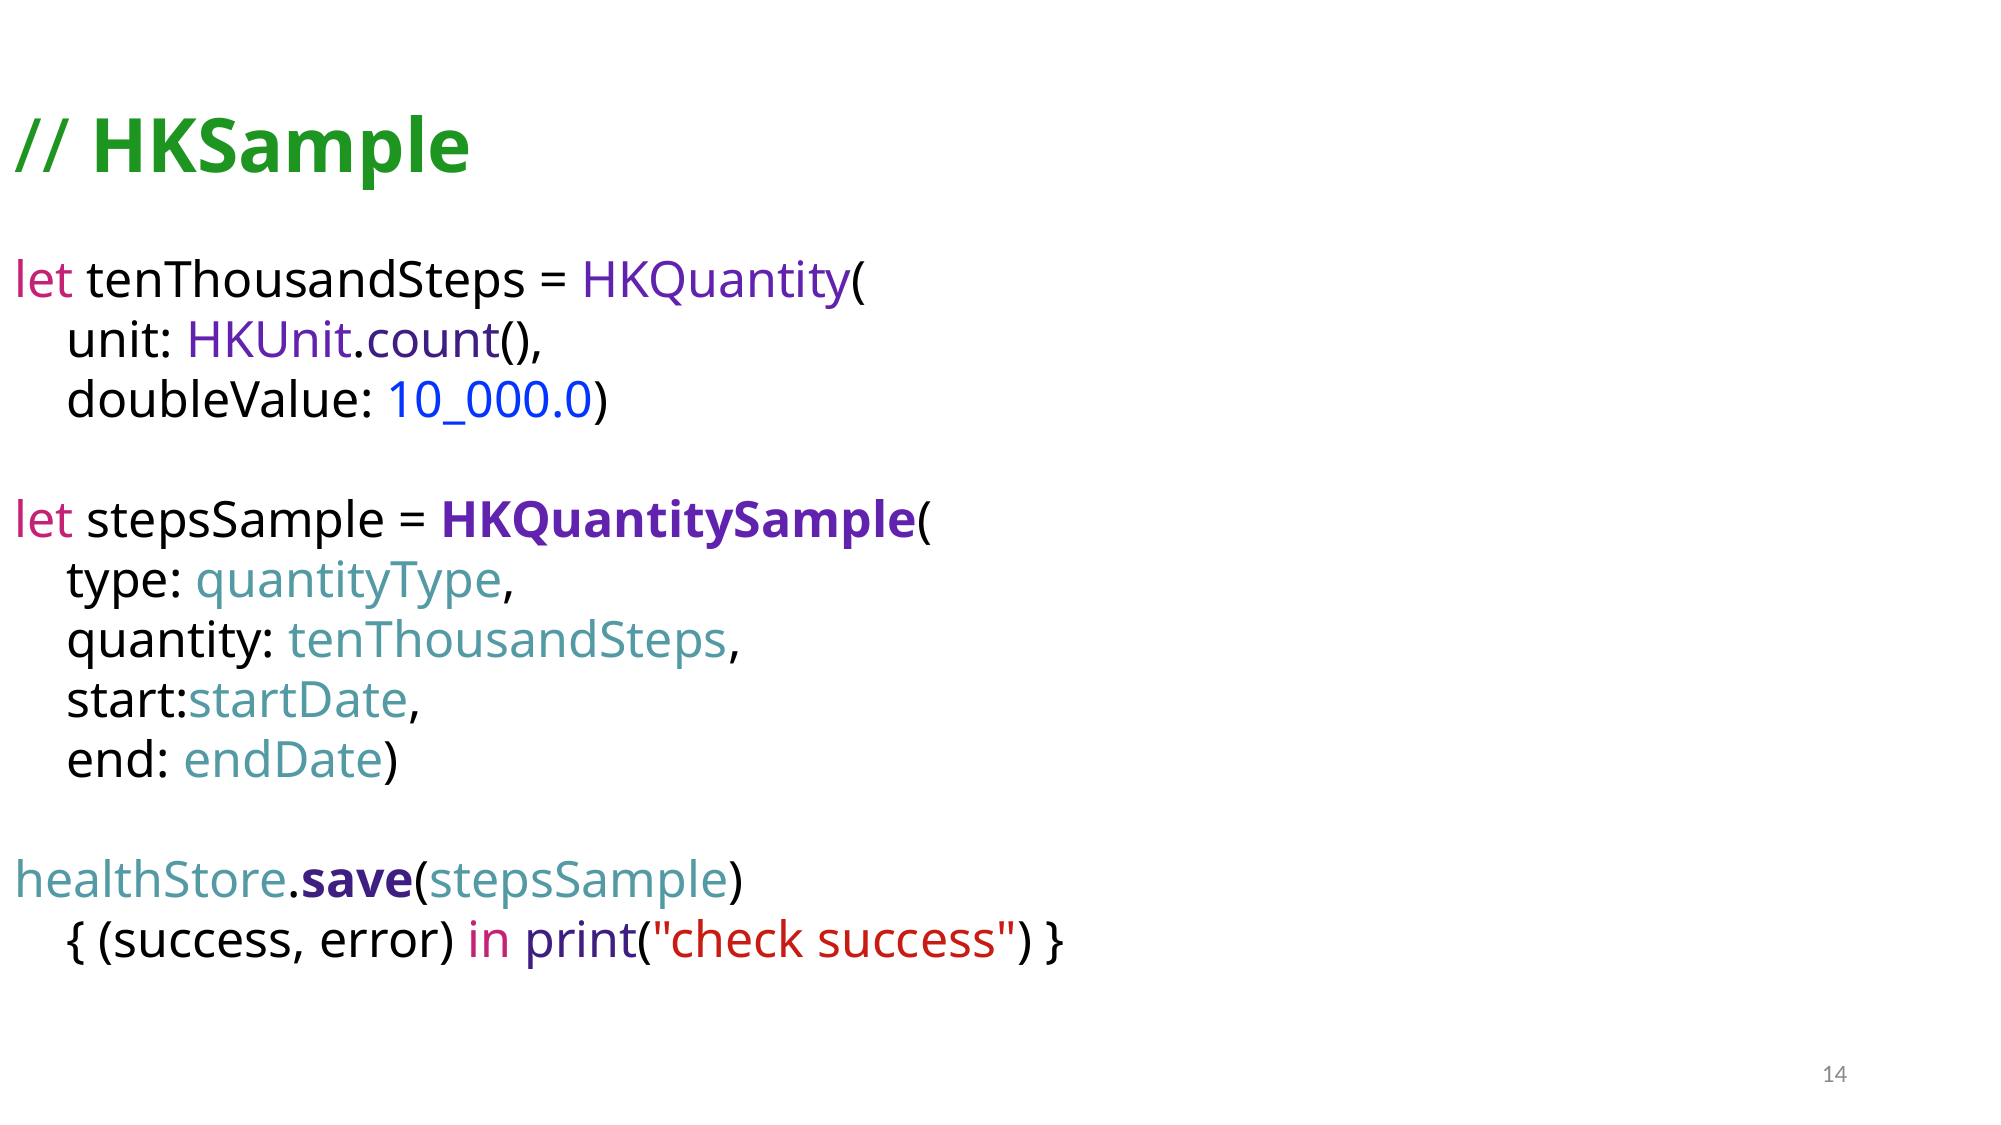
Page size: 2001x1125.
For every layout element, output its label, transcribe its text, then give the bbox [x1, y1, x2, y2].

slide_number 14 [1412, 1042, 1863, 1103]
text_box // HKSample let tenThousandSteps = HKQuantity( unit: HKUnit.count(), doubleValue: 10_000.0) let stepsSample = HKQuantitySample( type: quantityType, quantity: tenThousandSteps, start:startDate, end: endDate) healthStore.save(stepsSample) { (success, error) in print("check success") } [0, 0, 2000, 975]
